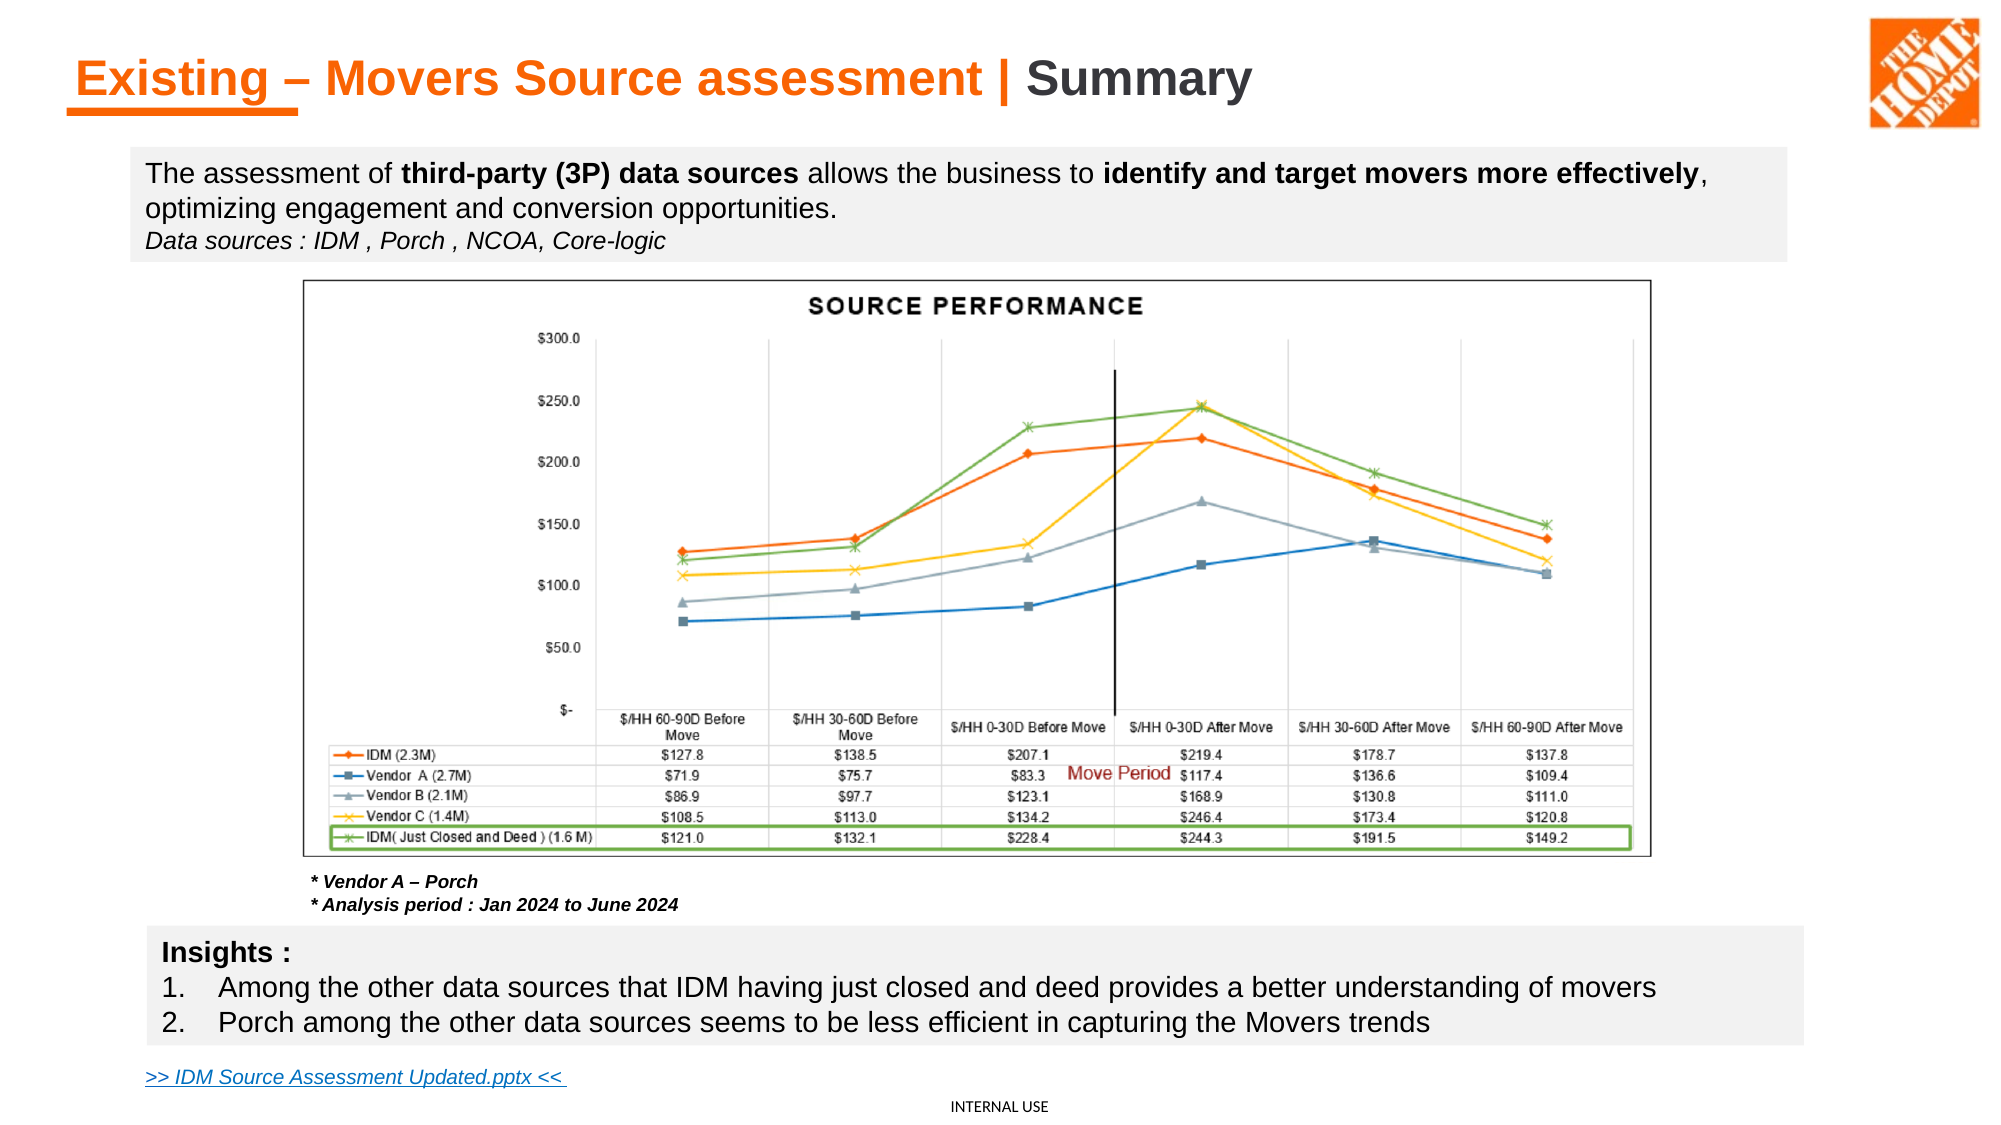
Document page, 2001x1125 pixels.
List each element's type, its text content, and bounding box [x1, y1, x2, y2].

picture [295, 273, 1656, 863]
text_box Insights : Among the other data sources that IDM having just closed and deed provides a better understanding of movers Porch among the other data sources seems to be less efficient in capturing the Movers trends [146, 925, 1804, 1046]
text_box >> IDM Source Assessment Updated.pptx << [130, 1056, 594, 1096]
text_box The assessment of third-party (3P) data sources allows the business to identify and target movers more effectively, optimizing engagement and conversion opportunities. Data sources : IDM , Porch , NCOA, Core-logic [130, 146, 1788, 262]
text_box * Vendor A – Porch * Analysis period : Jan 2024 to June 2024 [295, 863, 753, 923]
picture [1868, 16, 1982, 130]
list Existing – Movers Source assessment | Summary [60, 44, 1930, 117]
